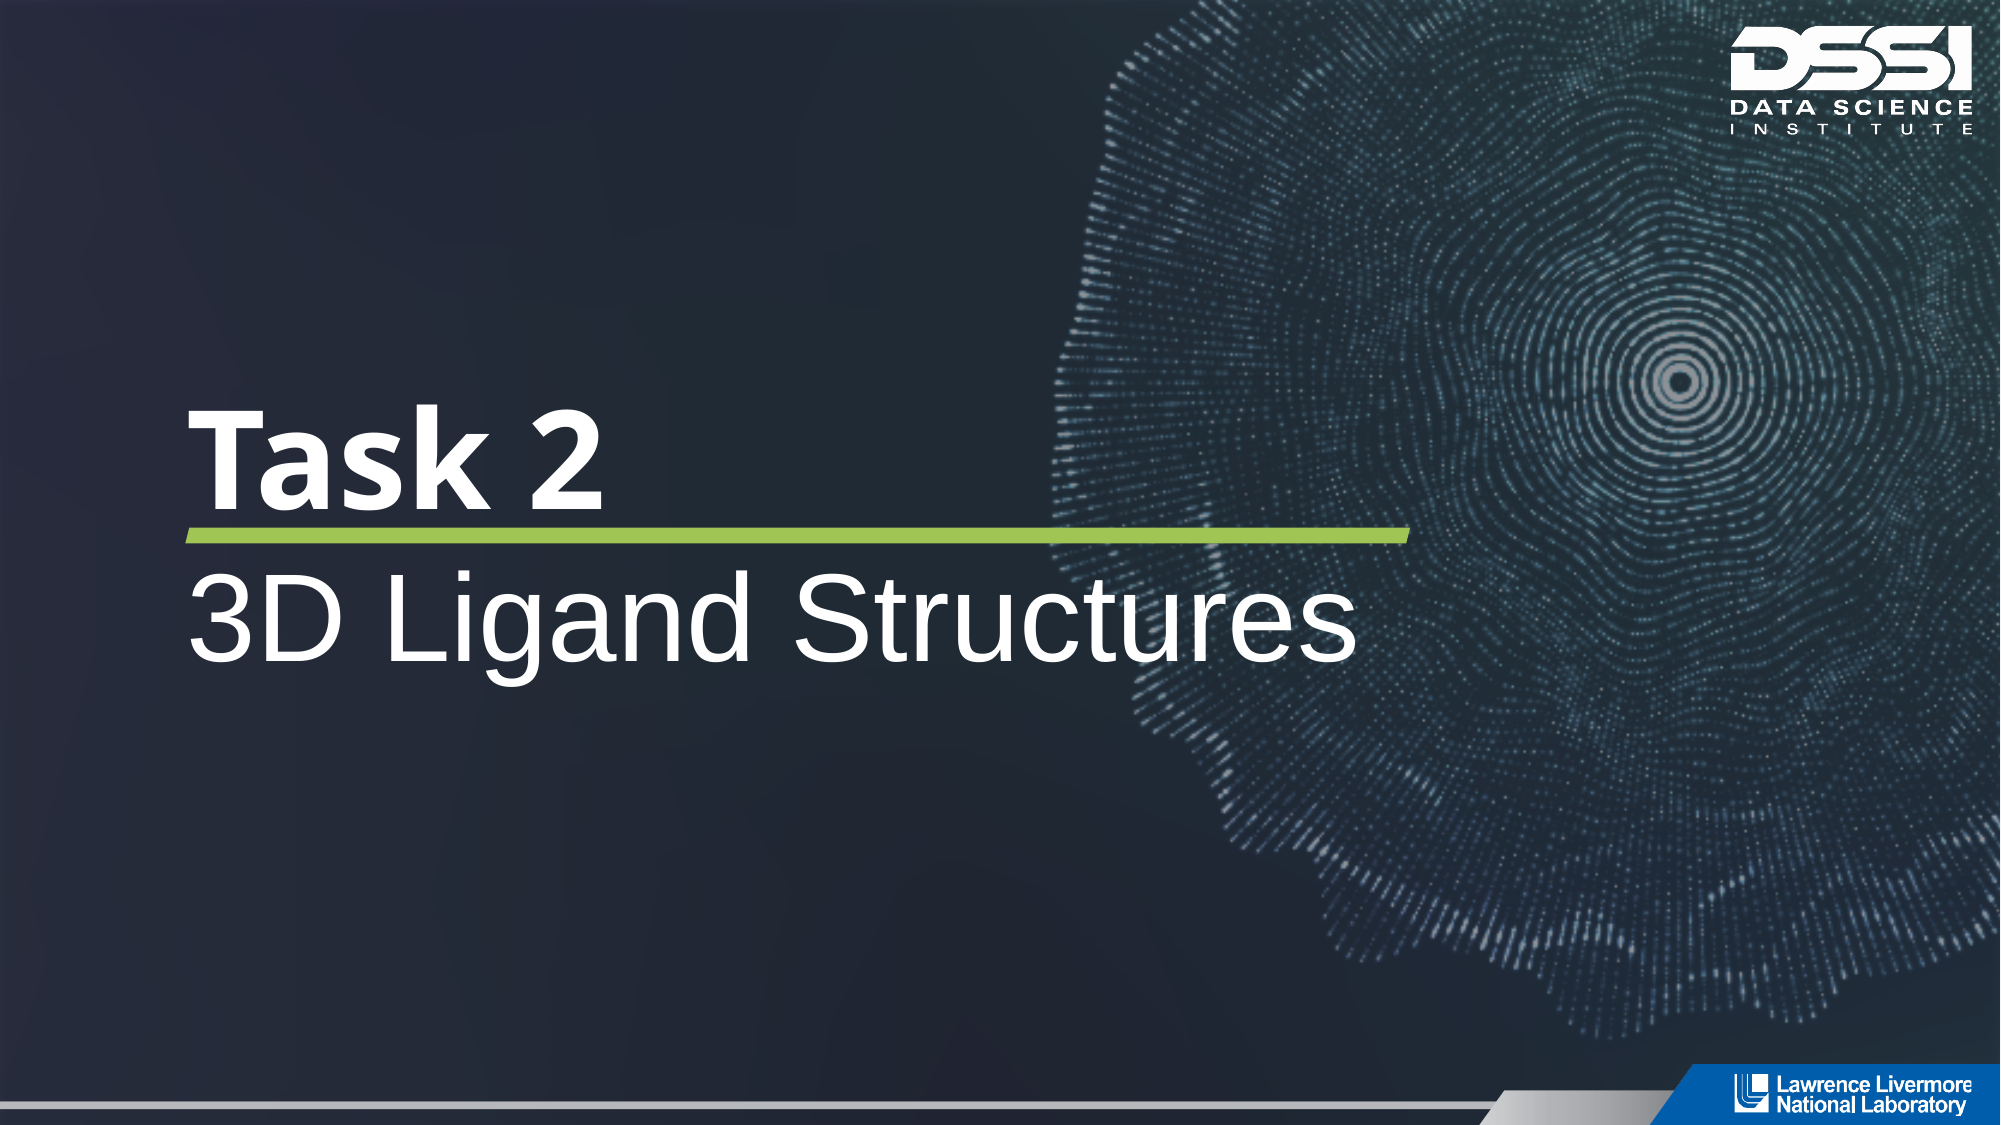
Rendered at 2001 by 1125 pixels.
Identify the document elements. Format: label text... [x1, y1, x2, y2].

text_box [185, 527, 1411, 544]
text_box Task 2 3D Ligand Structures [171, 364, 1982, 695]
picture [0, 0, 2000, 1125]
picture [1721, 15, 1984, 147]
